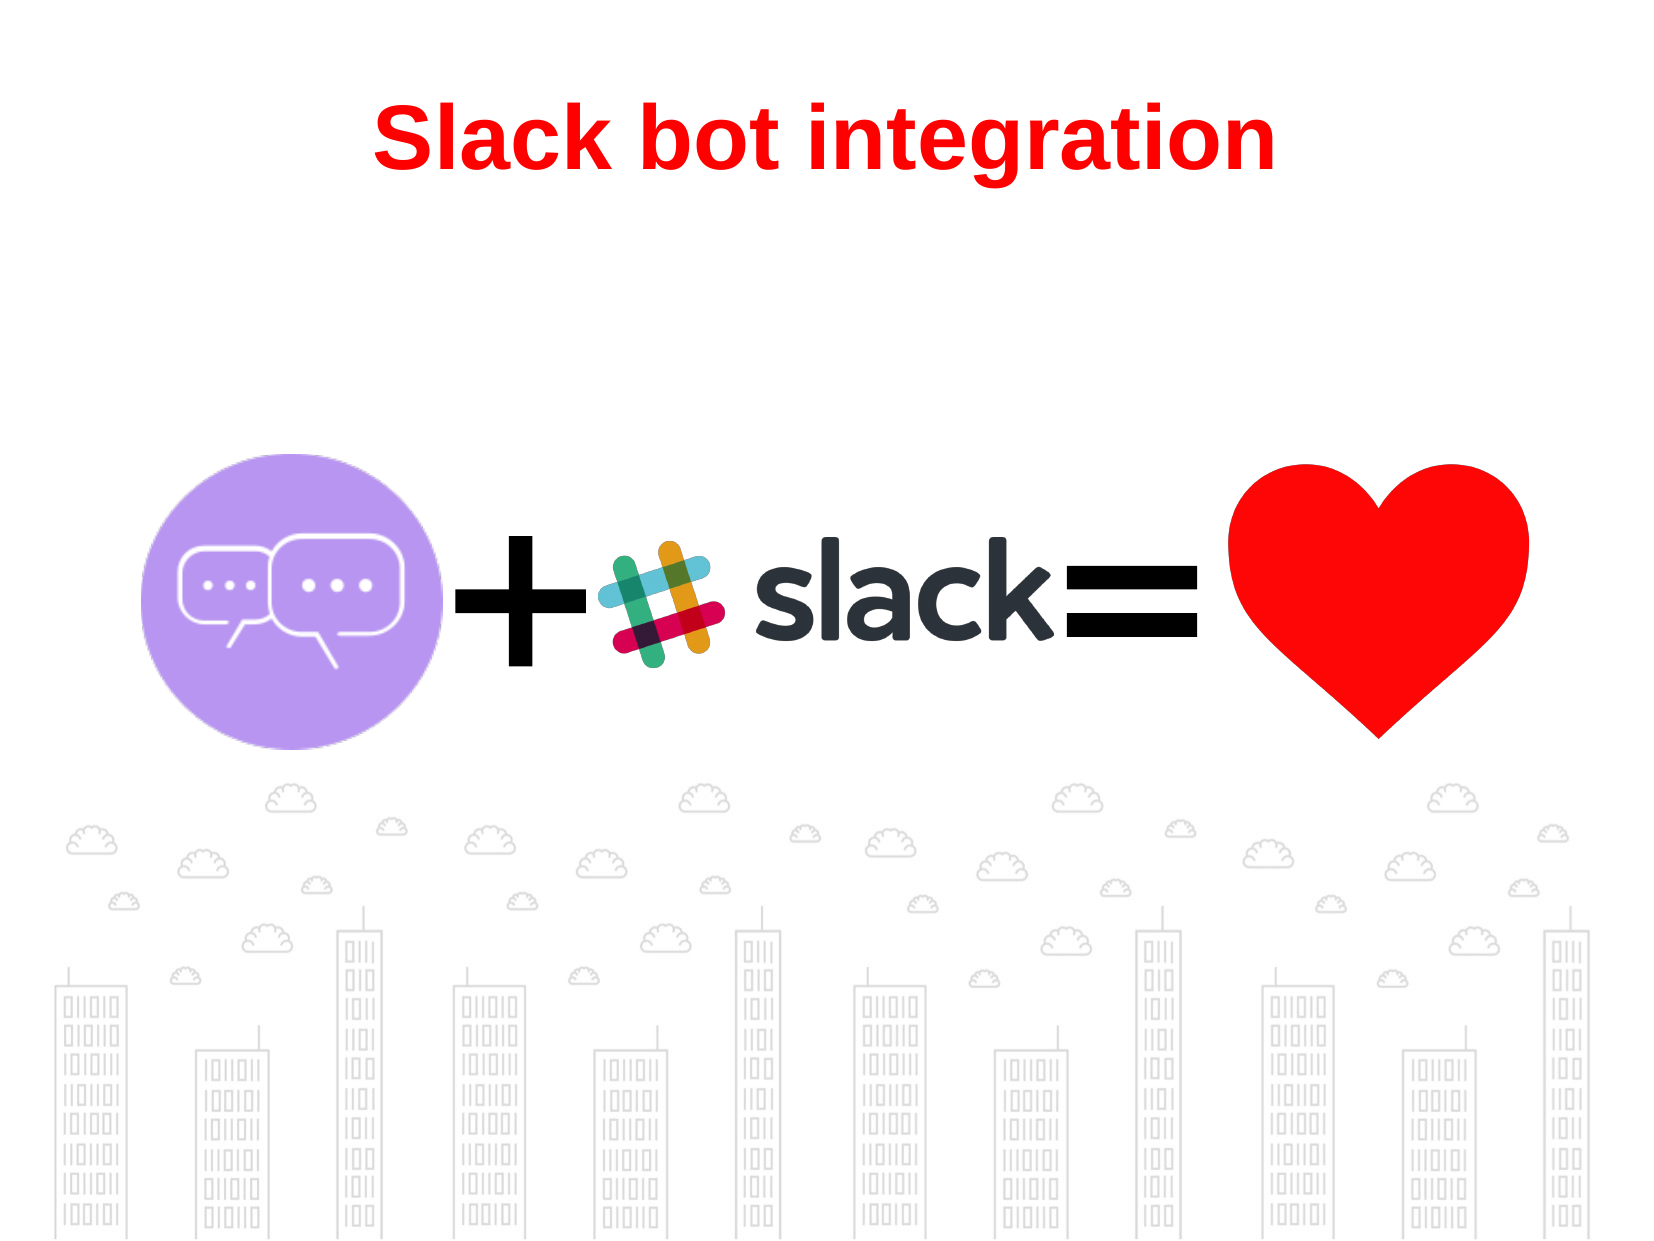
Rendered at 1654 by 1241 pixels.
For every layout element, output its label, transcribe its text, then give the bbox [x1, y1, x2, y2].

text_box [1066, 565, 1198, 590]
picture [0, 0, 1654, 1241]
text_box [508, 536, 533, 589]
title Slack bot integration [82, 35, 1571, 243]
text_box [508, 614, 533, 667]
text_box [1066, 613, 1198, 637]
text_box [455, 589, 586, 614]
